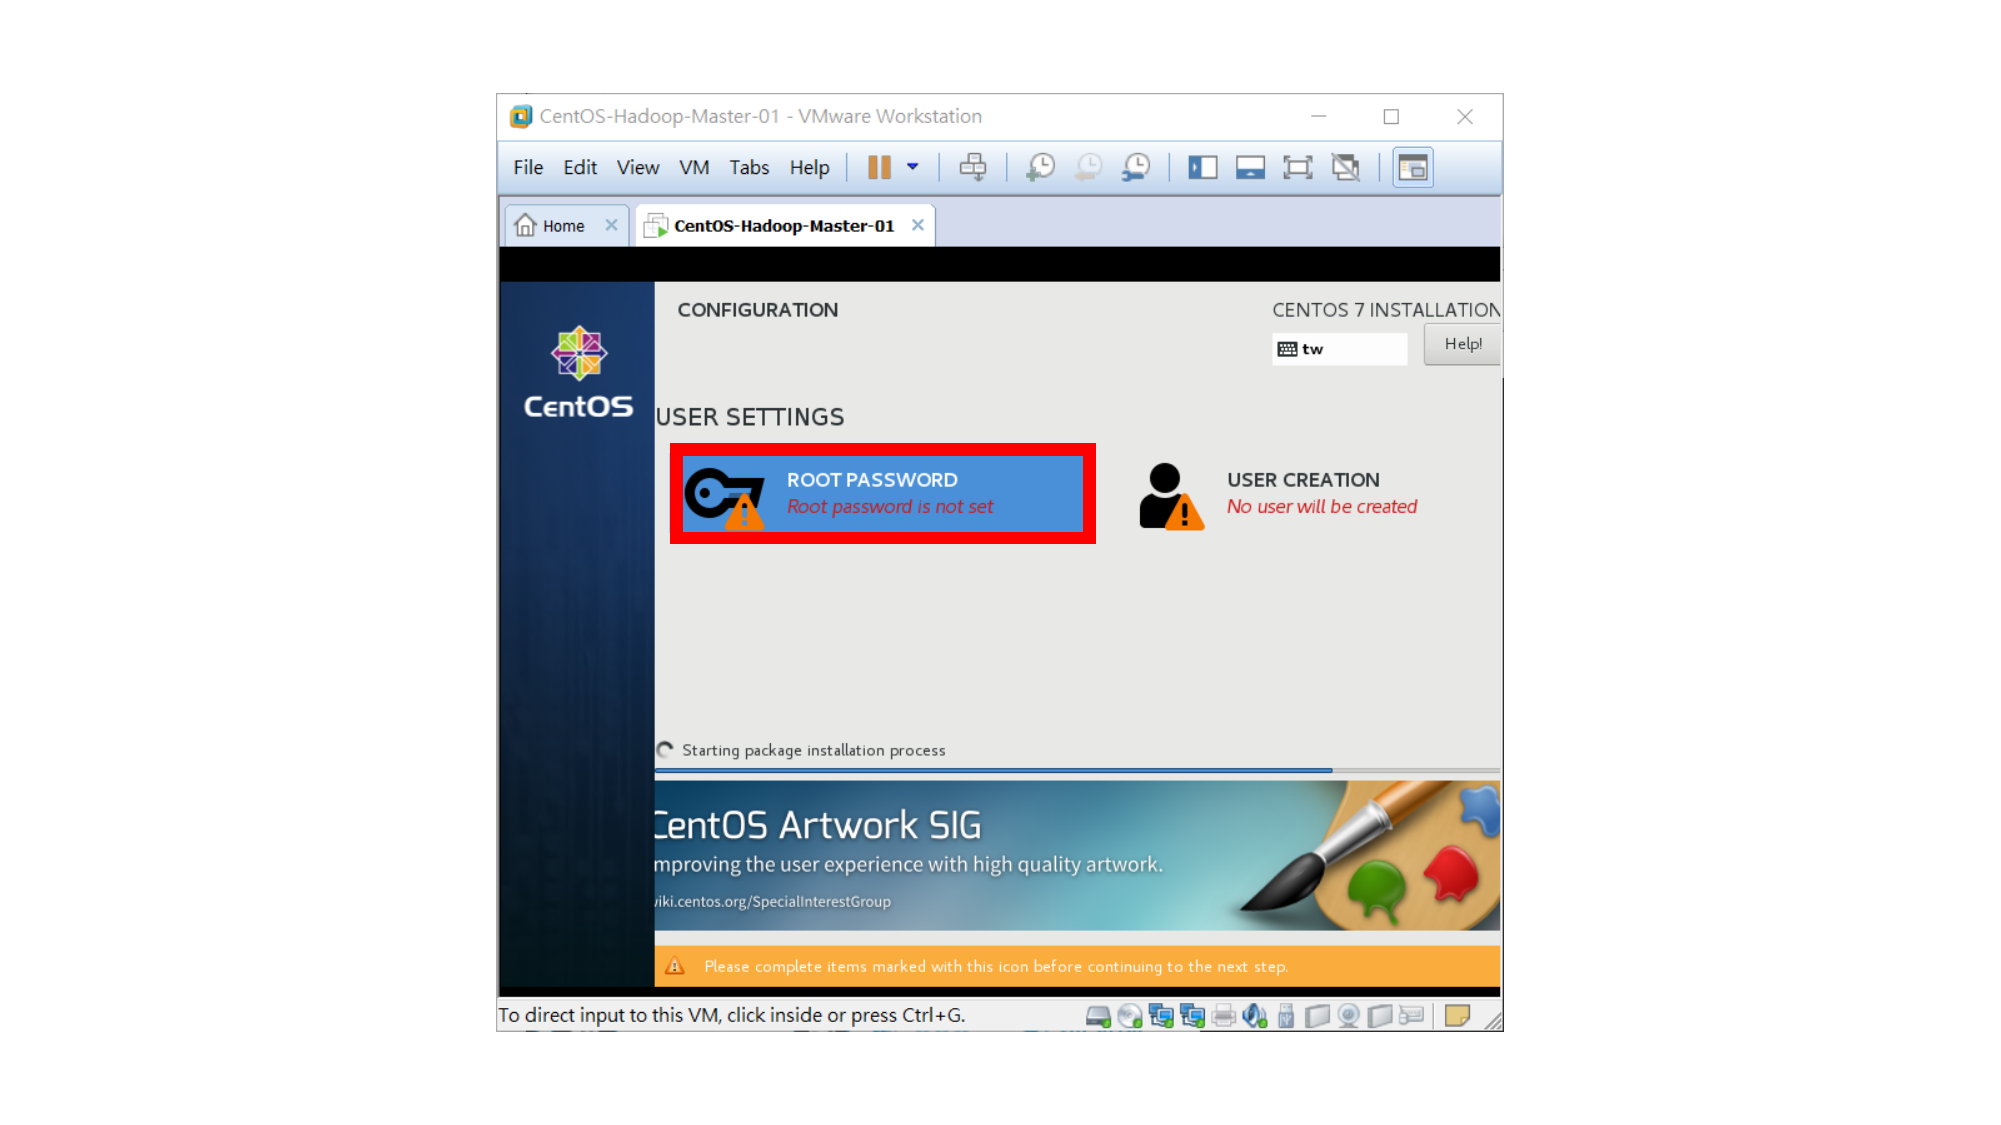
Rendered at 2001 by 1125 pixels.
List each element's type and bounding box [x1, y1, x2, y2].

picture [496, 92, 1504, 1032]
